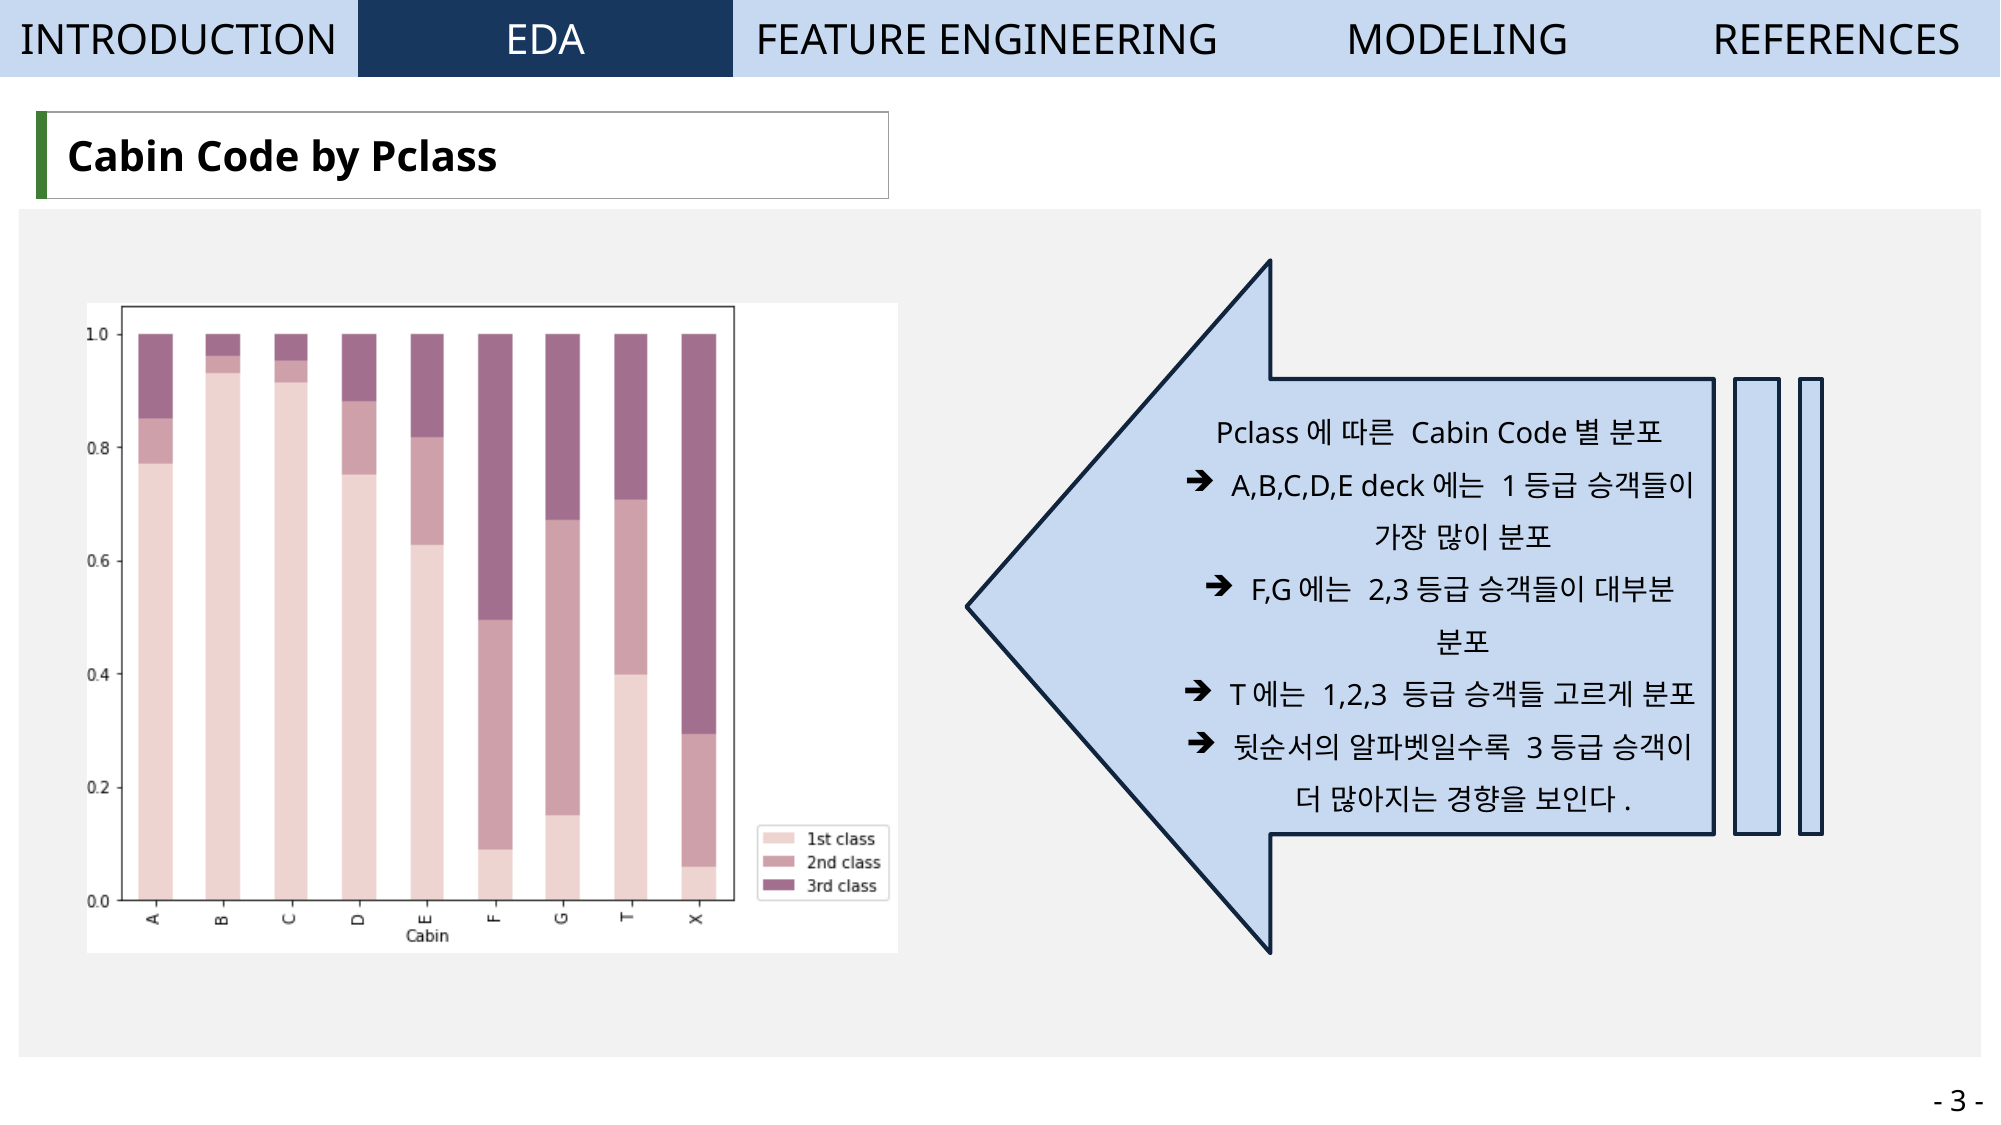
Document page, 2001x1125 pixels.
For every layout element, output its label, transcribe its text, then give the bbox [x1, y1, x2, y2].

text_box - 3 - [1918, 1074, 2000, 1125]
table_header INTRODUCTION [0, 0, 358, 77]
picture [87, 302, 898, 954]
table_header REFERENCES [1673, 0, 2000, 77]
text_box Pclass에 따른 Cabin Code별 분포 A,B,C,D,E deck에는 1등급 승객들이 가장 많이 분포 F,G에는 2,3등급 승객들이 대부분 분포 T에는 1,2,3 등급 승객들 고르게 분포 뒷순서의 알파벳일수록 3등급 승객이 더 많아지는 경향을 보인다. [1798, 377, 1824, 836]
table_header Cabin Code by Pclass [47, 113, 888, 198]
text_box [18, 209, 1982, 1058]
text_box Pclass에 따른 Cabin Code별 분포 A,B,C,D,E deck에는 1등급 승객들이 가장 많이 분포 F,G에는 2,3등급 승객들이 대부분 분포 T에는 1,2,3 등급 승객들 고르게 분포 뒷순서의 알파벳일수록 3등급 승객이 더 많아지는 경향을 보인다. [964, 258, 1716, 956]
table_header FEATURE ENGINEERING [733, 0, 1242, 77]
table_header MODELING [1242, 0, 1673, 77]
text_box Pclass에 따른 Cabin Code별 분포 A,B,C,D,E deck에는 1등급 승객들이 가장 많이 분포 F,G에는 2,3등급 승객들이 대부분 분포 T에는 1,2,3 등급 승객들 고르게 분포 뒷순서의 알파벳일수록 3등급 승객이 더 많아지는 경향을 보인다. [1733, 377, 1781, 836]
table_header EDA [358, 0, 733, 77]
